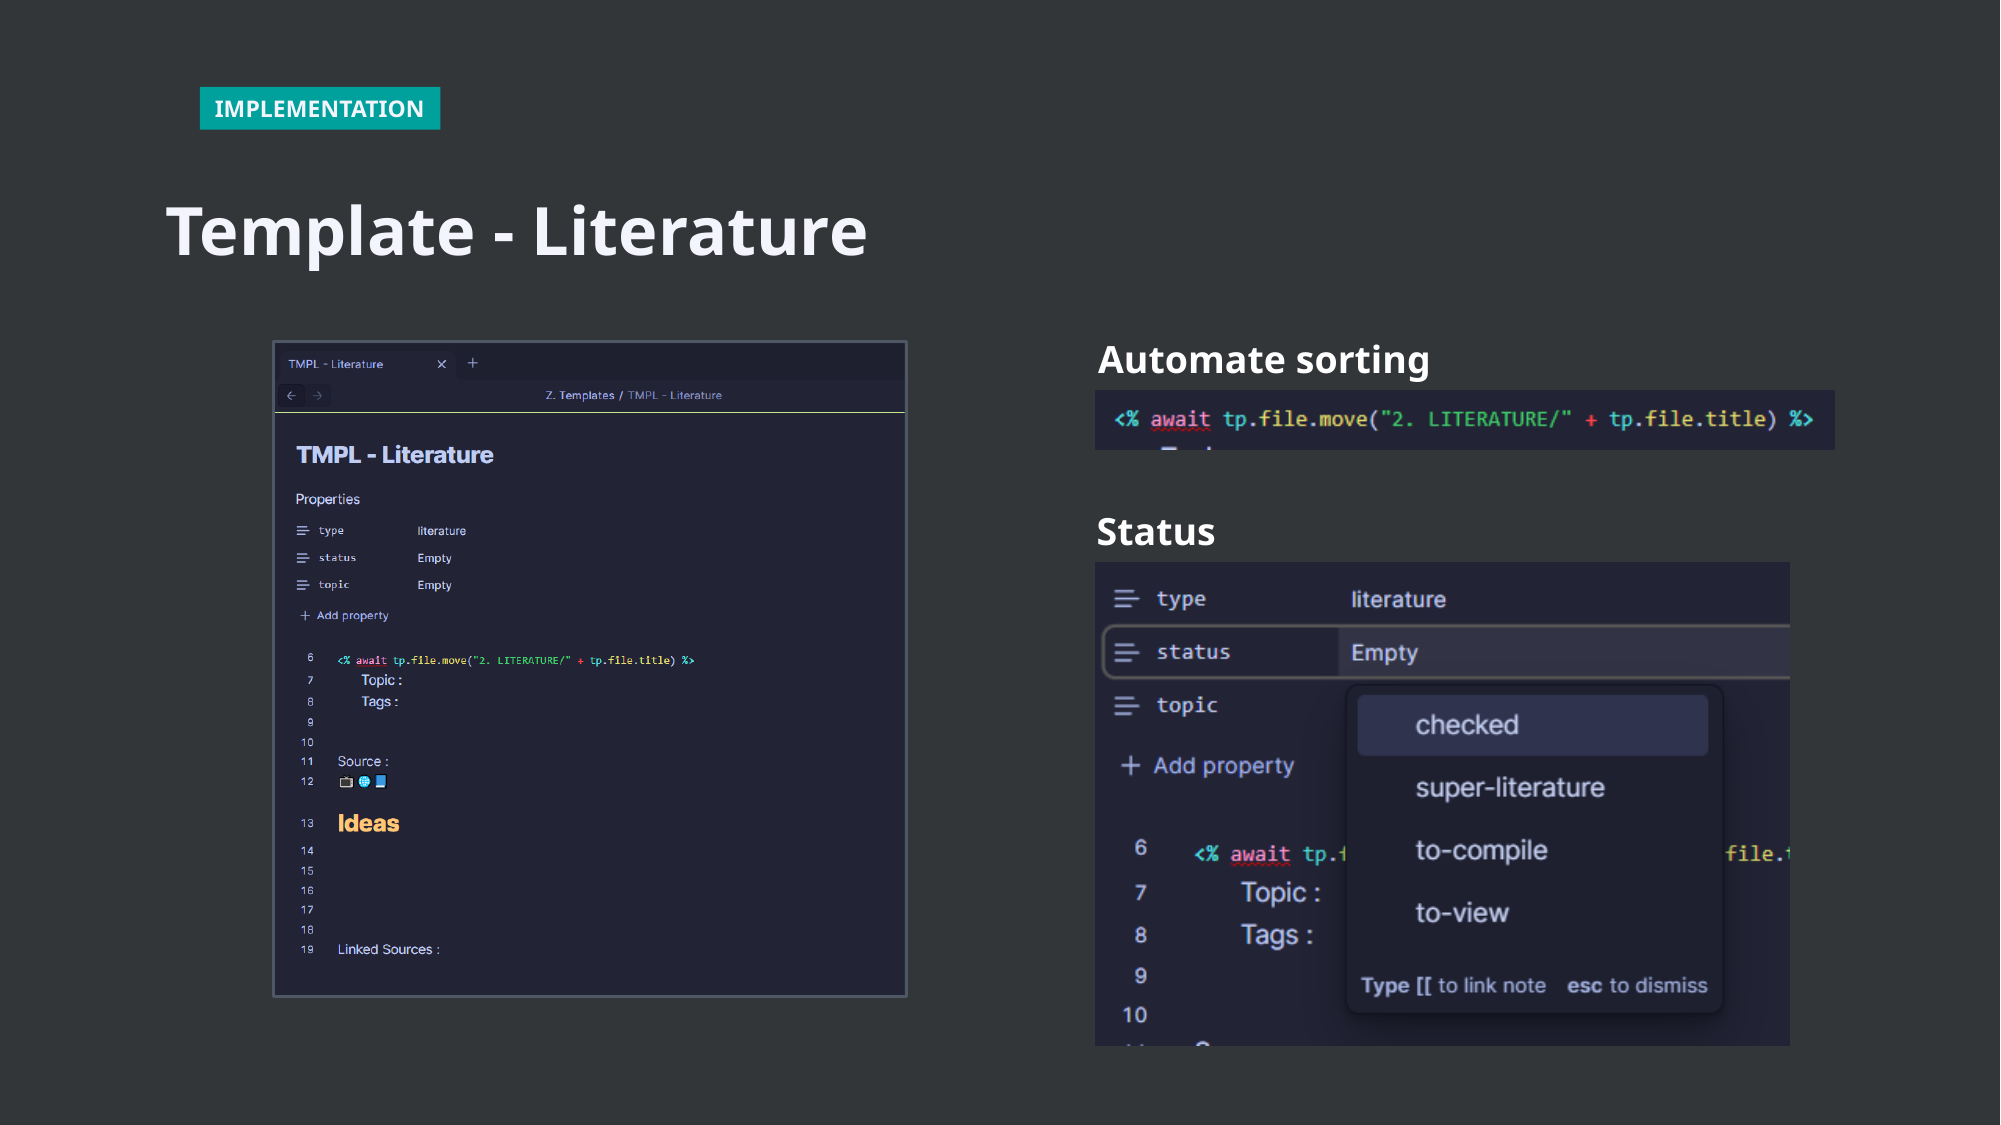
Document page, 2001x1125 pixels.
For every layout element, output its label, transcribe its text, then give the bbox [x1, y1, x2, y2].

text_box Automate sorting [1083, 315, 1563, 403]
text_box Status [1081, 487, 1561, 575]
picture [1095, 389, 1835, 450]
picture [1095, 562, 1790, 1046]
text_box IMPLEMENTATION [199, 86, 441, 130]
picture [274, 342, 905, 995]
text_box Template - Literature [150, 180, 914, 358]
